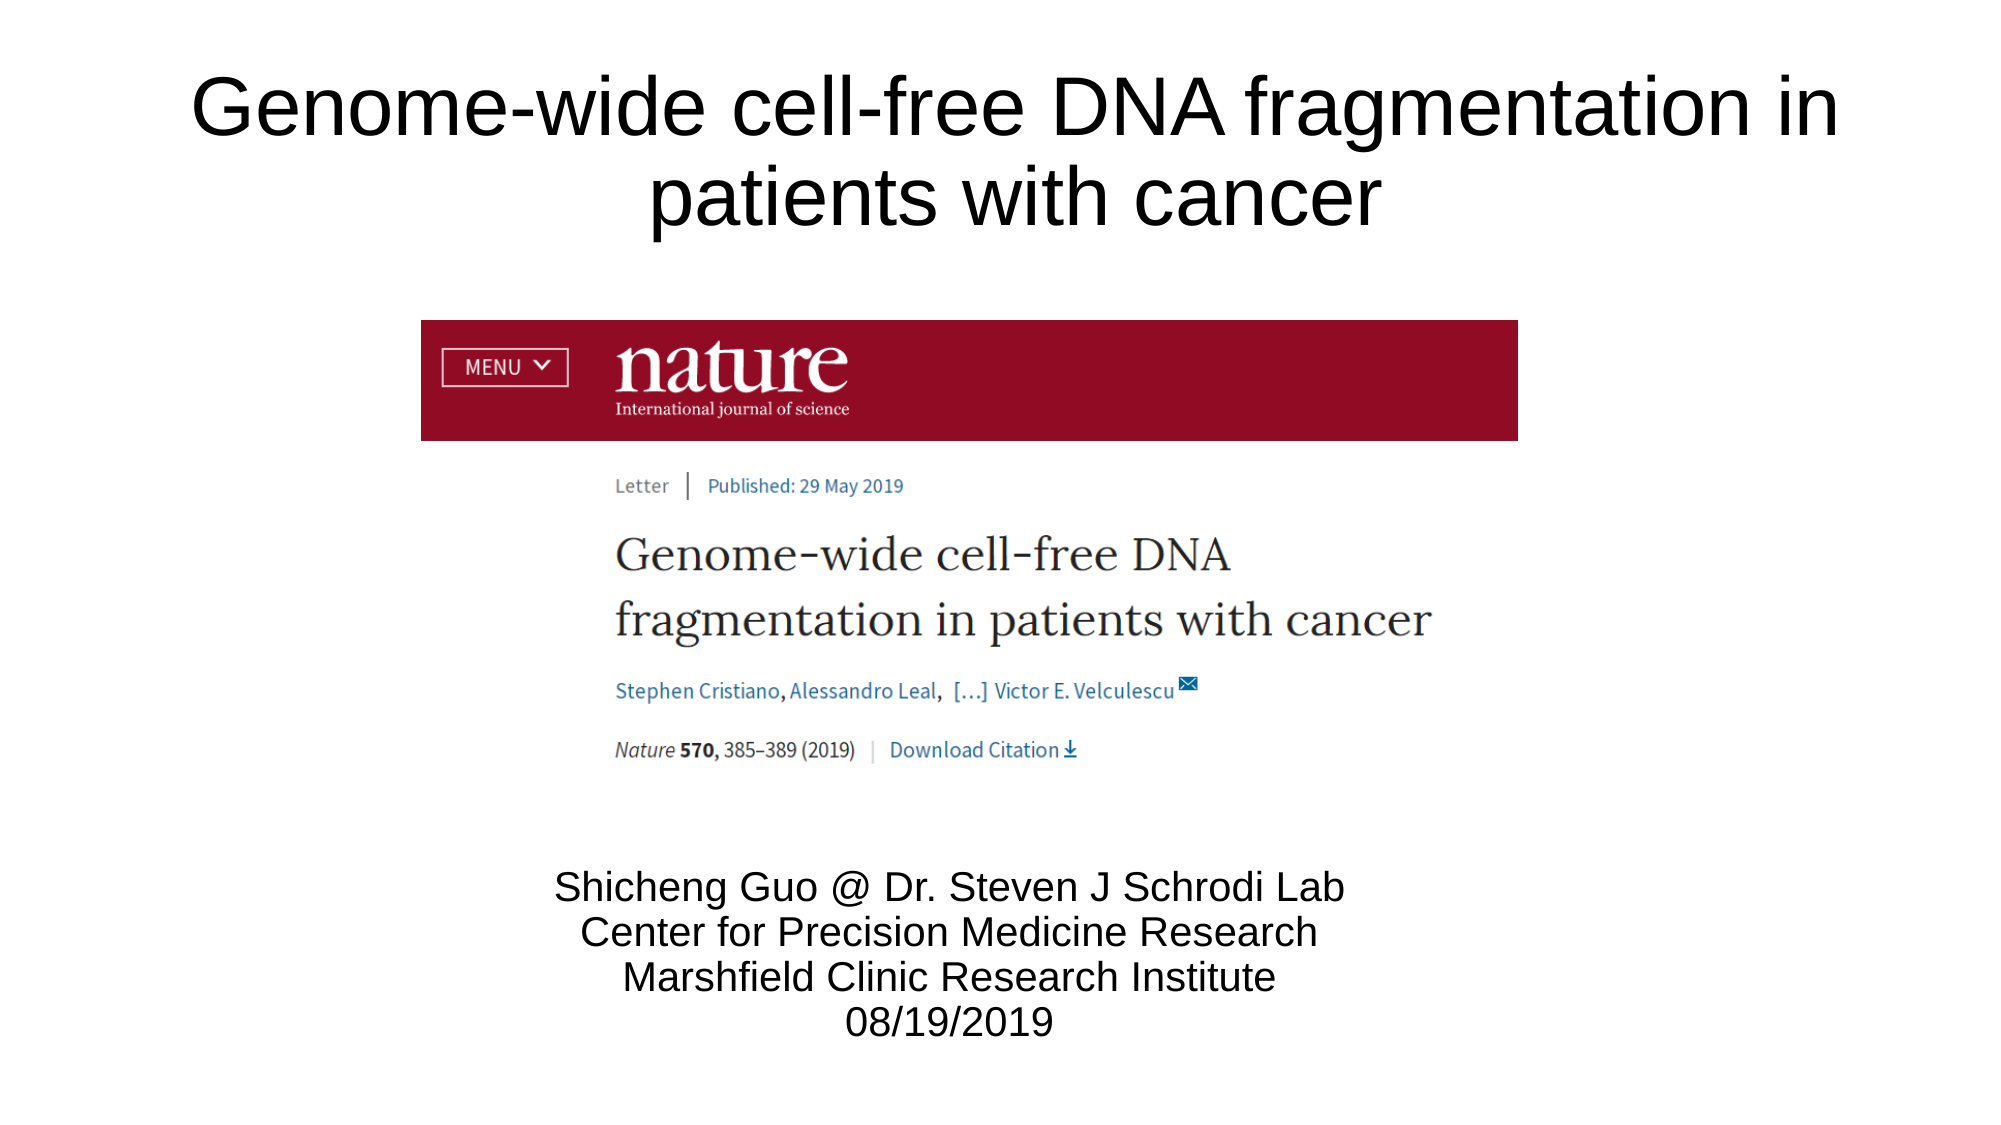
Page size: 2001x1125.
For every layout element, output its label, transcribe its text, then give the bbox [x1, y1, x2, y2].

title Genome-wide cell-free DNA fragmentation in patients with cancer [86, 74, 1947, 251]
text_box Shicheng Guo @ Dr. Steven J Schrodi Lab Center for Precision Medicine Research Marshfield Clinic Research Institute 08/19/2019 [274, 757, 1625, 1054]
picture [421, 320, 1639, 804]
